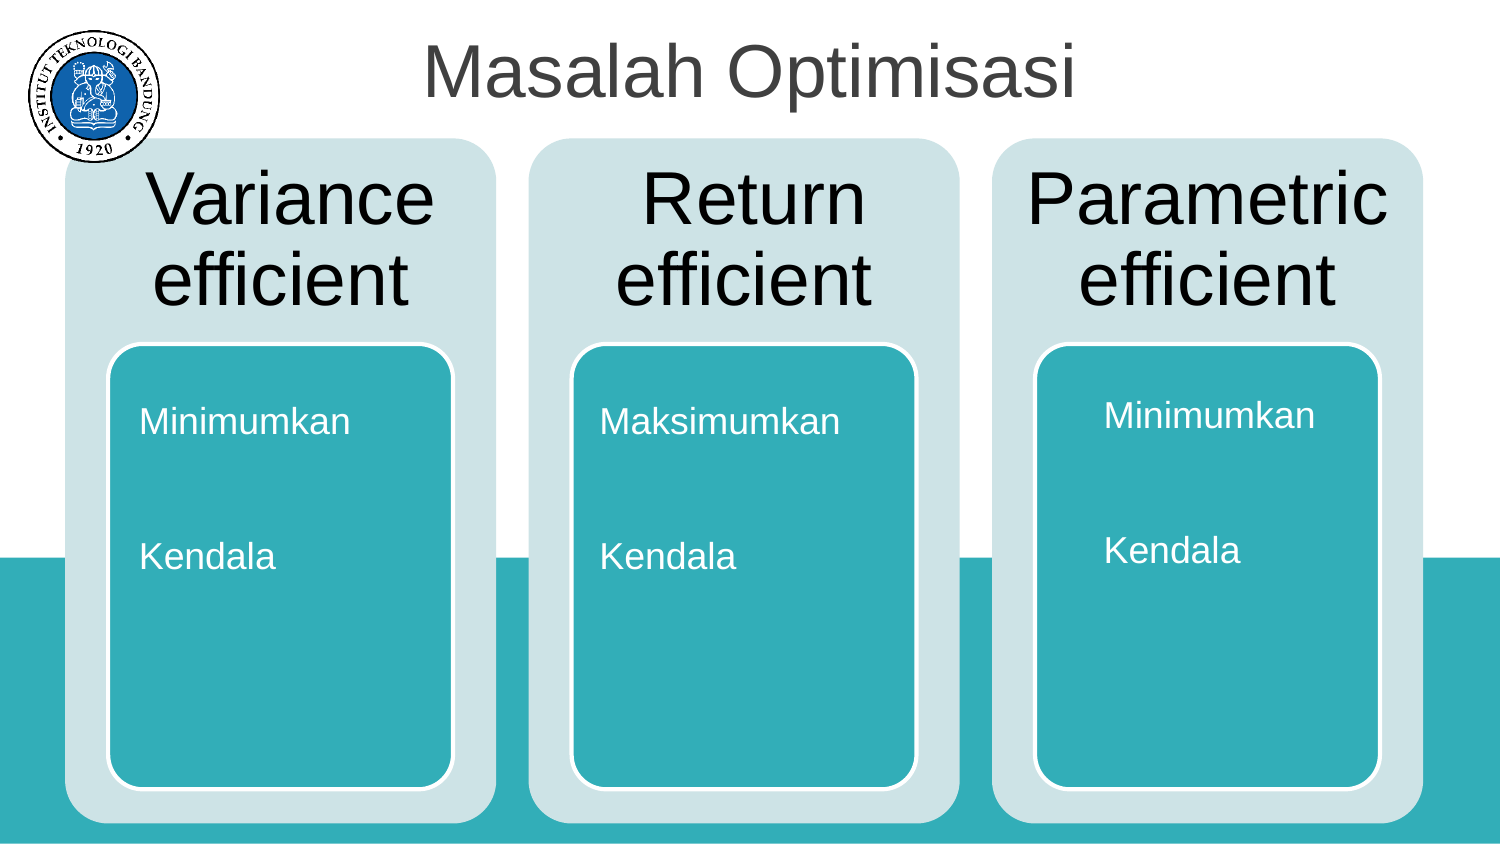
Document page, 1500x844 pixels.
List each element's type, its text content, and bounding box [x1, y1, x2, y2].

picture [27, 30, 160, 163]
list Masalah Optimisasi [0, 20, 1500, 115]
text_box [106, 341, 456, 792]
text_box Return efficient [528, 138, 960, 824]
text_box Variance efficient [65, 138, 497, 824]
text_box Parametric efficient [992, 138, 1424, 824]
text_box [1032, 341, 1383, 792]
text_box [569, 341, 919, 792]
